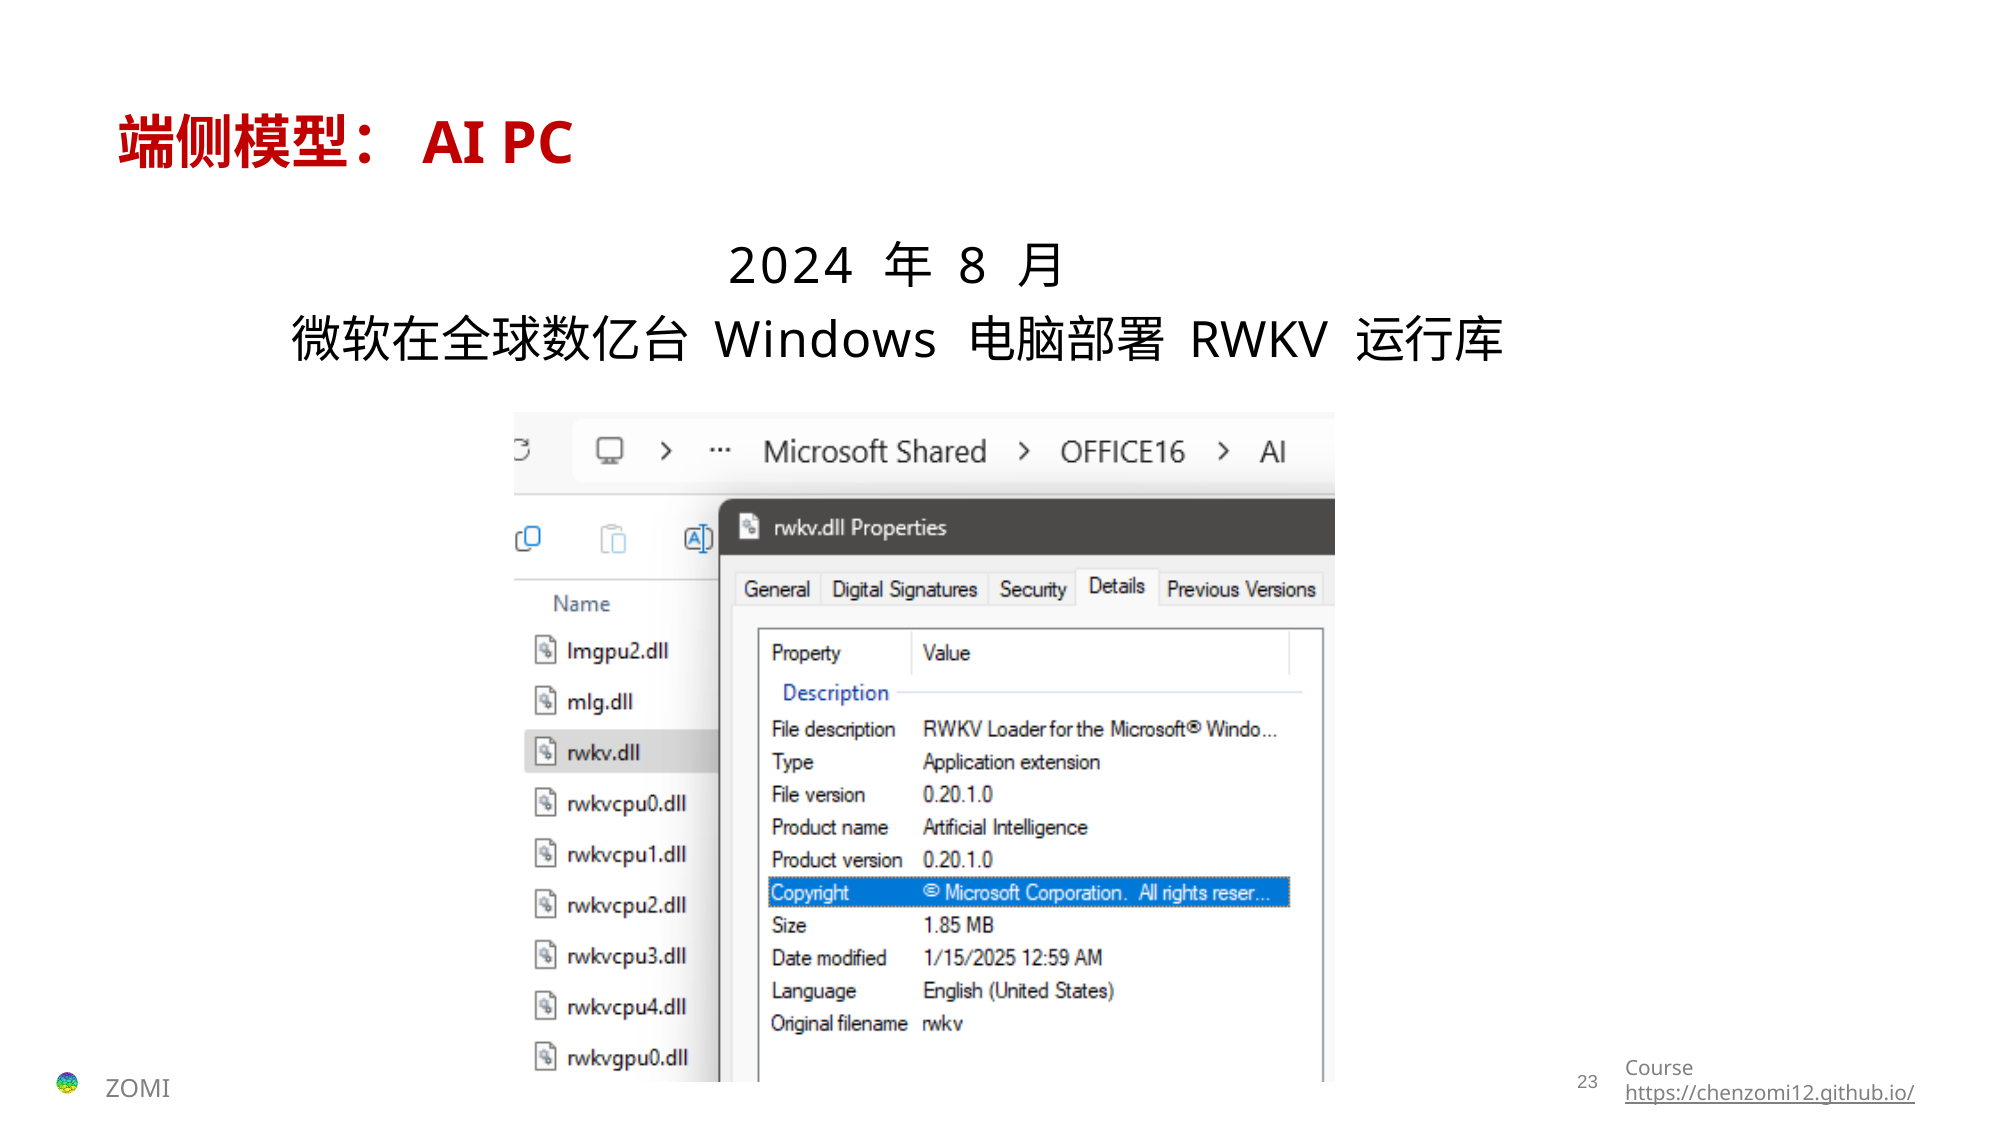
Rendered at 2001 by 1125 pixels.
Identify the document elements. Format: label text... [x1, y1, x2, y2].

picture [57, 1073, 77, 1093]
picture [513, 412, 1335, 1082]
text_box 2024 年 8 ⽉ 微软在全球数亿台 Windows 电脑部署 RWKV 运行库 [171, 217, 1625, 368]
title 端侧模型：AI PC [102, 91, 1901, 189]
